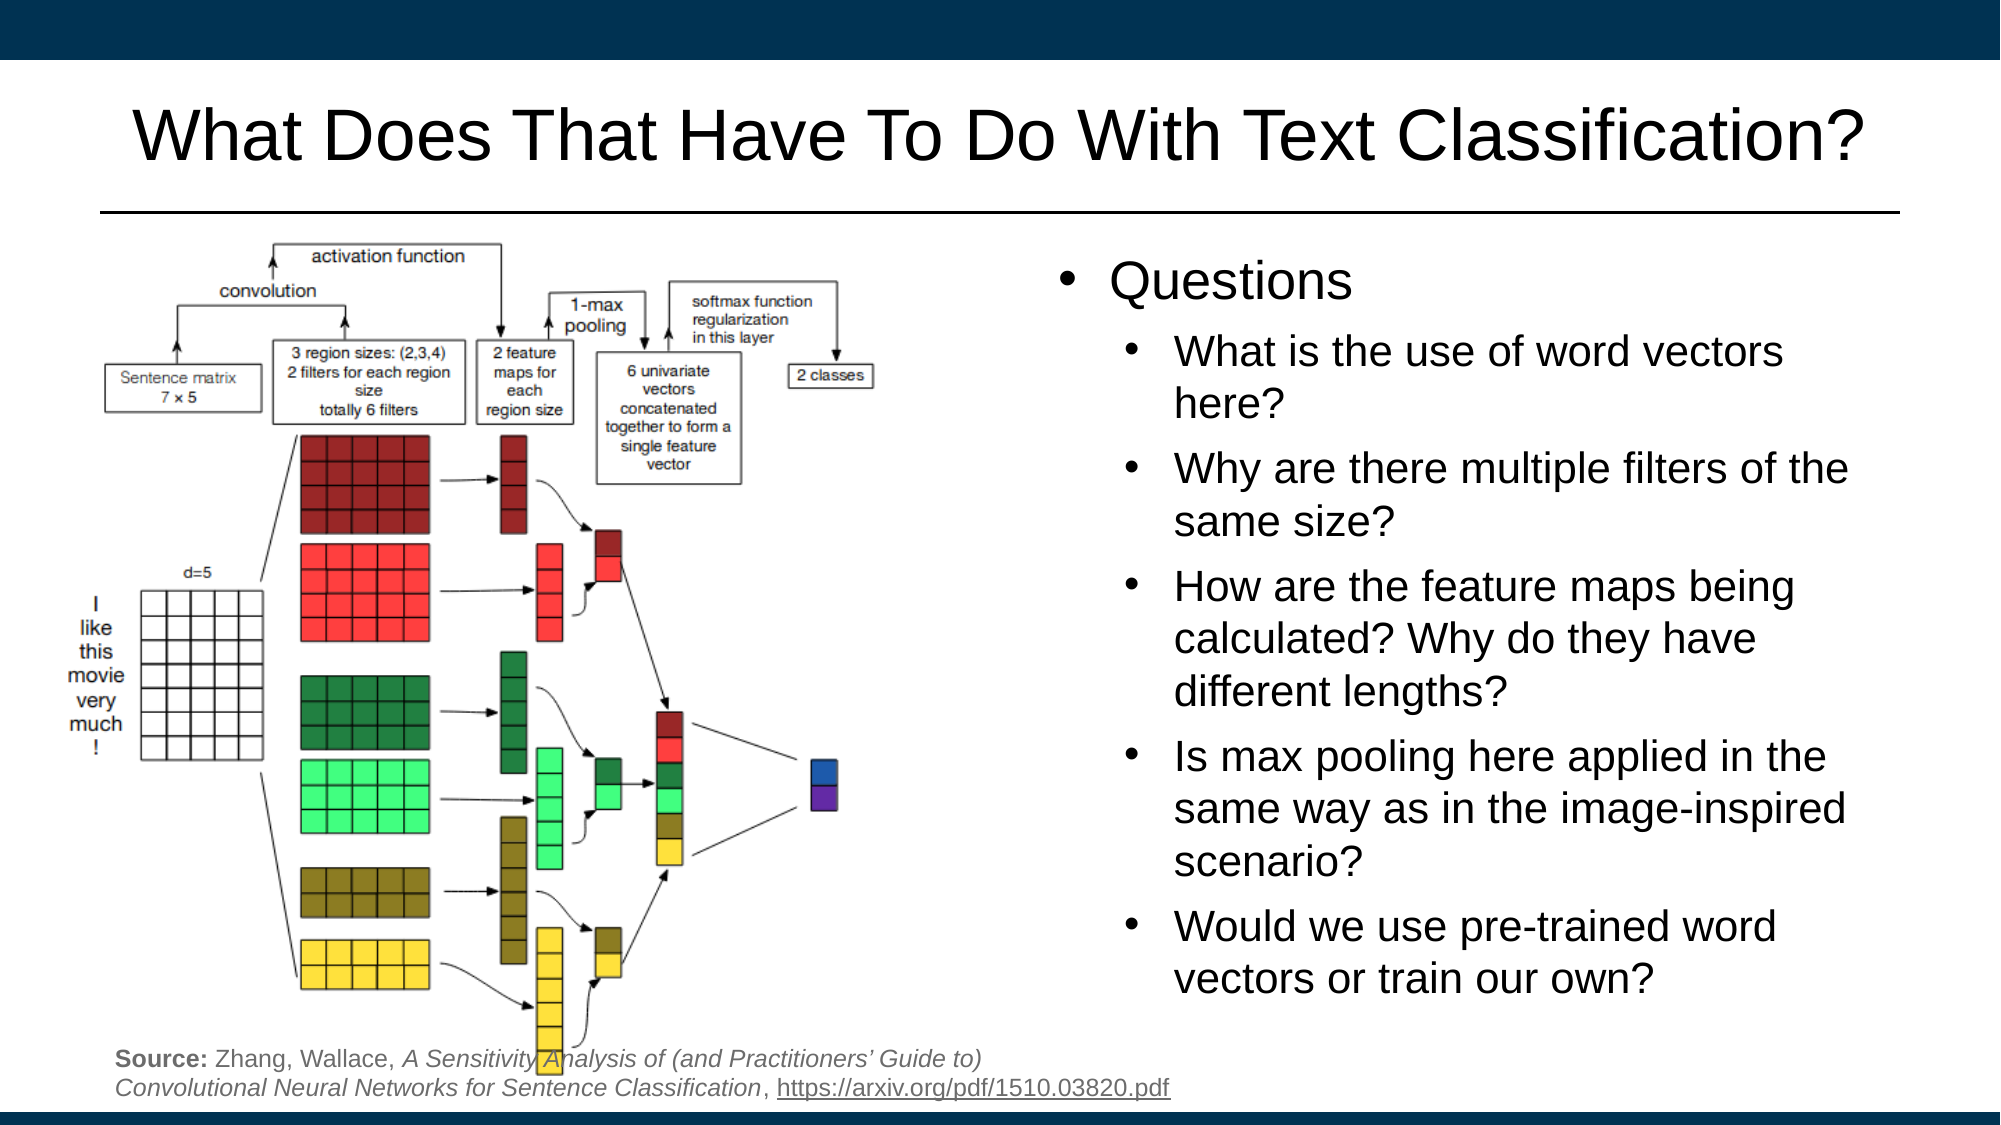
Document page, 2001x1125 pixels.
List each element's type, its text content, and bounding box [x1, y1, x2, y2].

title What Does That Have To Do With Text Classification? [99, 37, 1900, 225]
text_box Source: Zhang, Wallace, A Sensitivity Analysis of (and Practitioners’ Guide to) Convolutional Neural Networks for Sentence Classification, https://arxiv.org/pdf/1510.03820.pdf [99, 1033, 1900, 1110]
list Questions What is the use of word vectors here? Why are there multiple filters of the same size? How are the feature maps being calculated? Why do they have different lengths? Is max pooling here applied in the same way as in the image-inspired scenario? Would we use pre-trained word vectors or train our own? [1037, 237, 1900, 1029]
picture [63, 237, 881, 1083]
